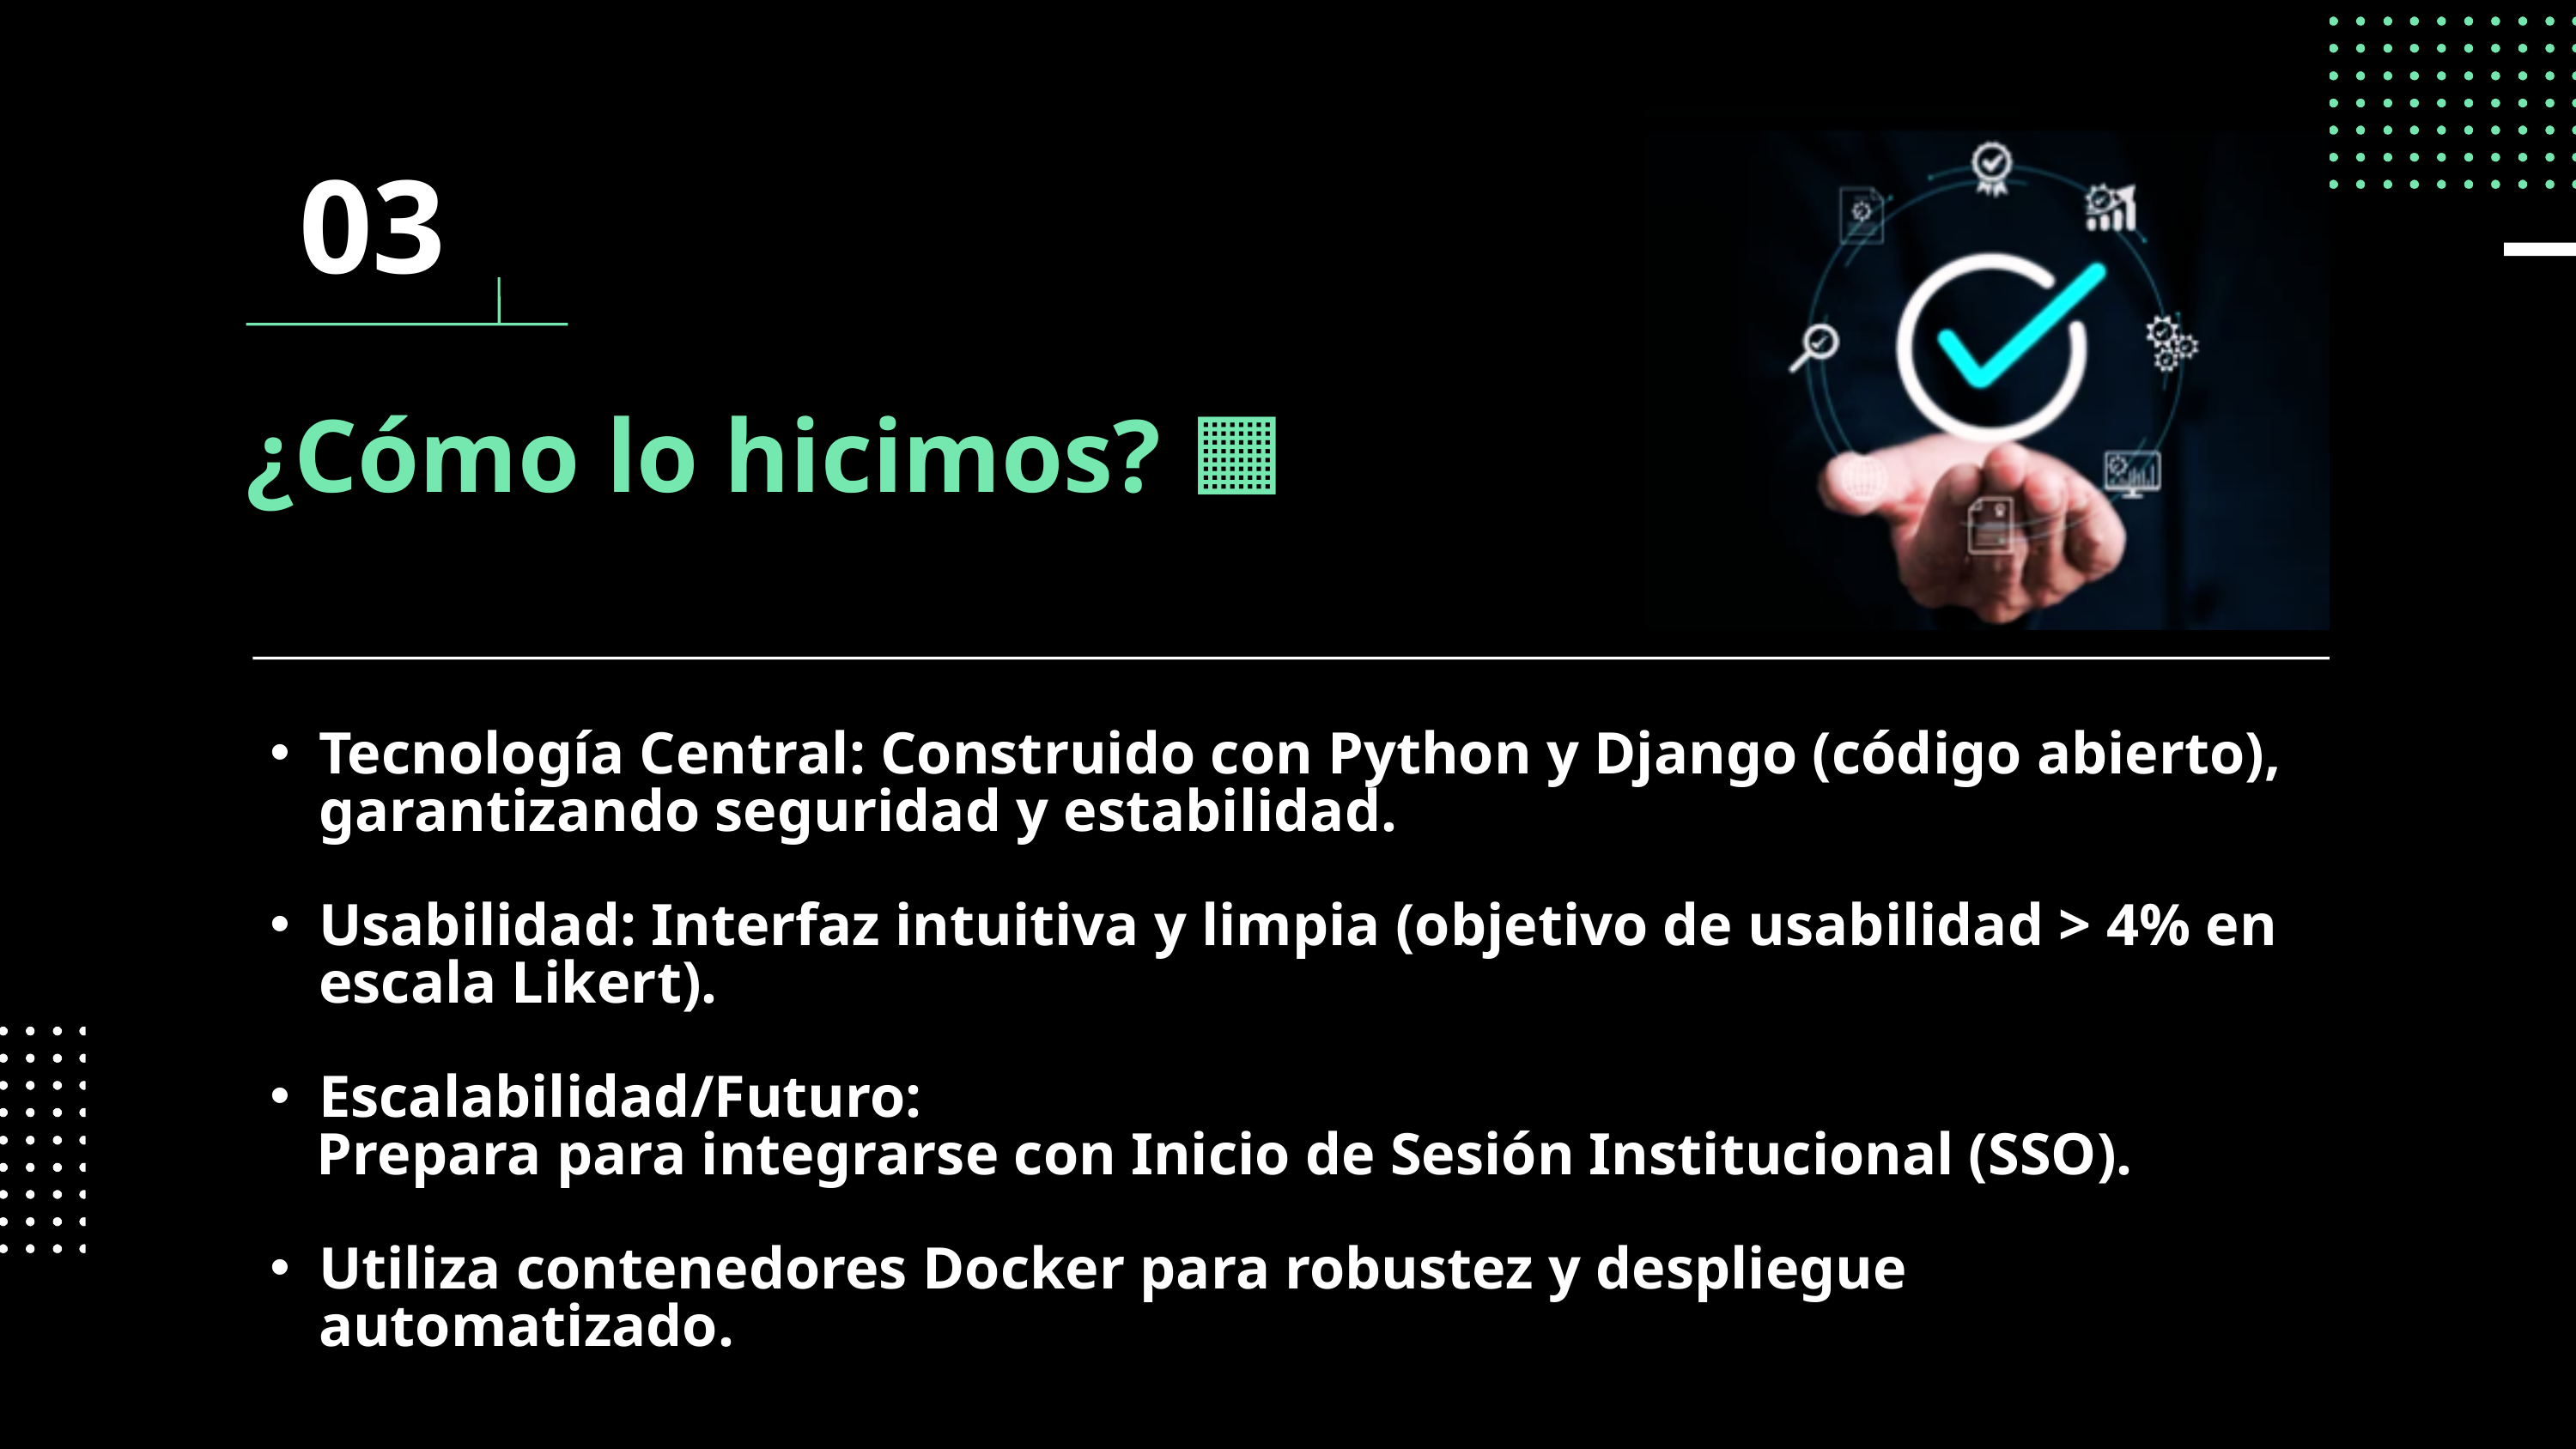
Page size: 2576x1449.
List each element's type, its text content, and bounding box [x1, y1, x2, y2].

text_box [1643, 108, 2330, 630]
text_box 03 [246, 170, 500, 300]
text_box ¿Cómo lo hicimos? 🟧 [246, 412, 1422, 513]
text_box [2329, 0, 2576, 189]
text_box Tecnología Central: Construido con Python y Django (código abierto), garantizando seguridad y estabilidad. Usabilidad: Interfaz intuitiva y limpia (objetivo de usabilidad > 4% en escala Likert). Escalabilidad/Futuro: Prepara para integrarse con Inicio de Sesión Institucional (SSO). Utiliza contenedores Docker para robustez y despliegue automatizado. [221, 728, 2330, 1416]
text_box [0, 1022, 86, 1253]
